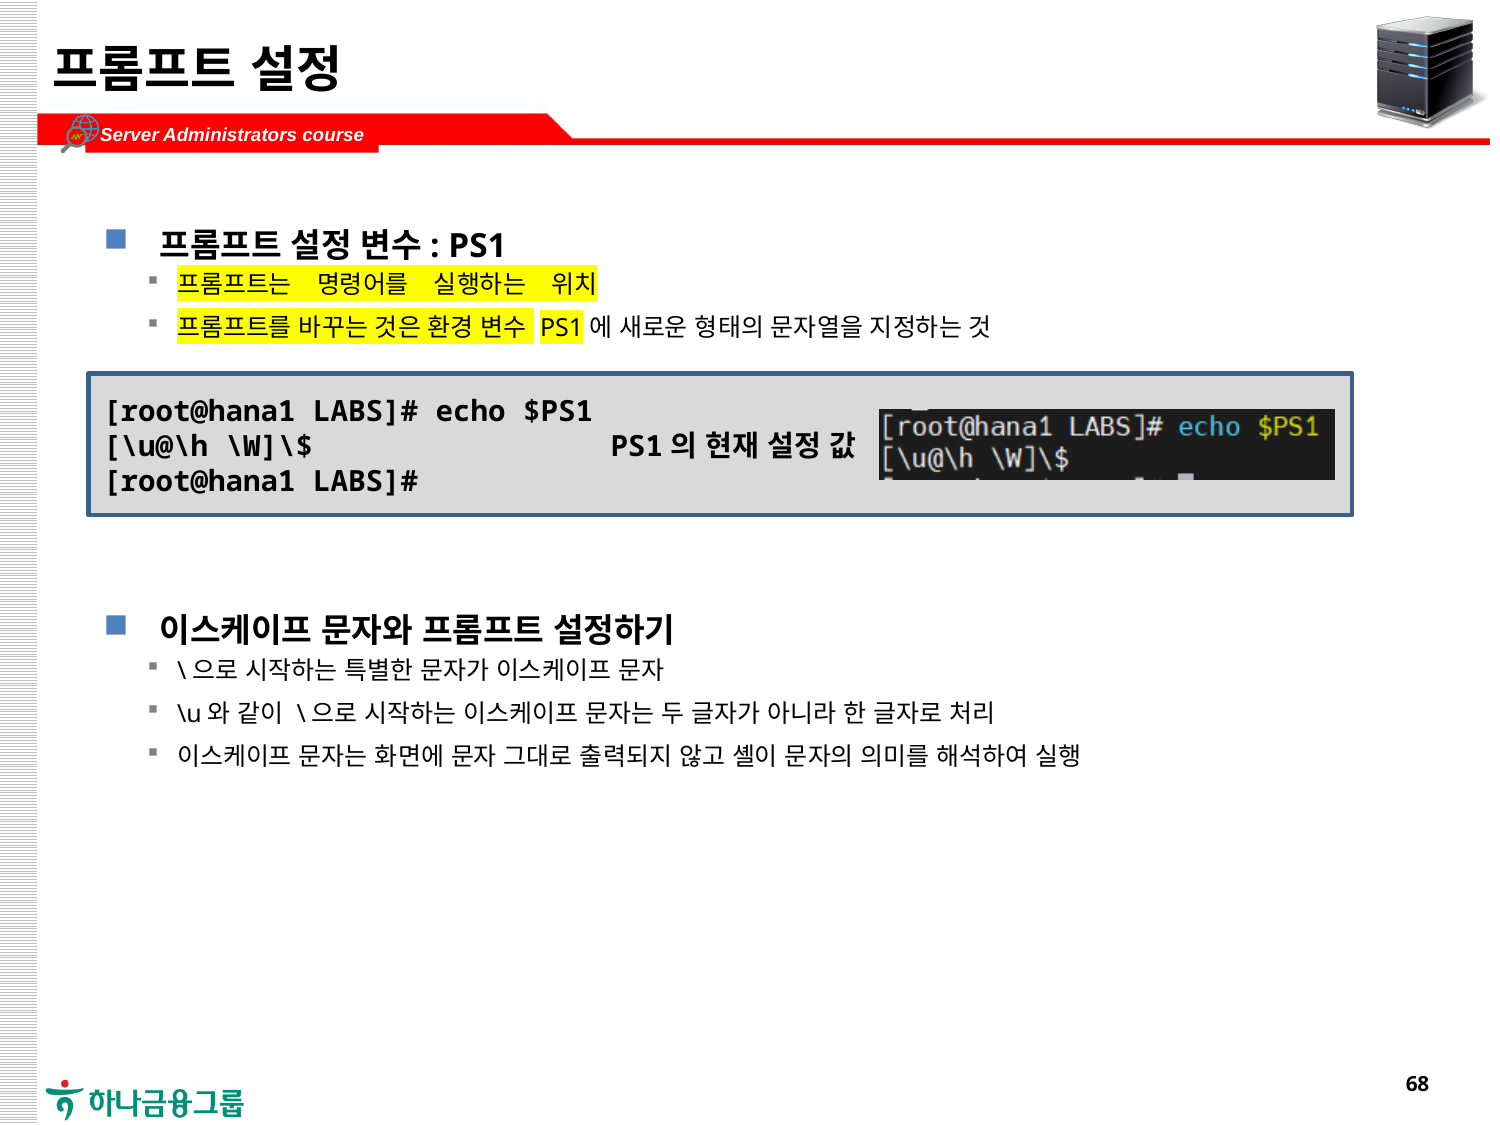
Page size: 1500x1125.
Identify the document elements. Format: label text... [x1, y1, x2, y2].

list 프롬프트 설정 변수: PS1 프롬프트는 명령어를 실행하는 위치 프롬프트를 바꾸는 것은 환경 변수 PS1에 새로운 형태의 문자열을 지정하는 것 이스케이프 문자와 프롬프트 설정하기 \으로 시작하는 특별한 문자가 이스케이프 문자 \u와 같이 \으로 시작하는 이스케이프 문자는 두 글자가 아니라 한 글자로 처리 이스케이프 문자는 화면에 문자 그대로 출력되지 않고 셸이 문자의 의미를 해석하여 실행 [88, 196, 1471, 1083]
title 프롬프트 설정 [37, 22, 1425, 113]
picture [38, 7, 1495, 167]
picture [41, 1079, 248, 1121]
picture [879, 408, 1335, 480]
text_box [root@hana1 LABS]# echo $PS1 [\u@\h \W]\$ PS1의 현재 설정 값 [root@hana1 LABS]# [86, 371, 1354, 517]
